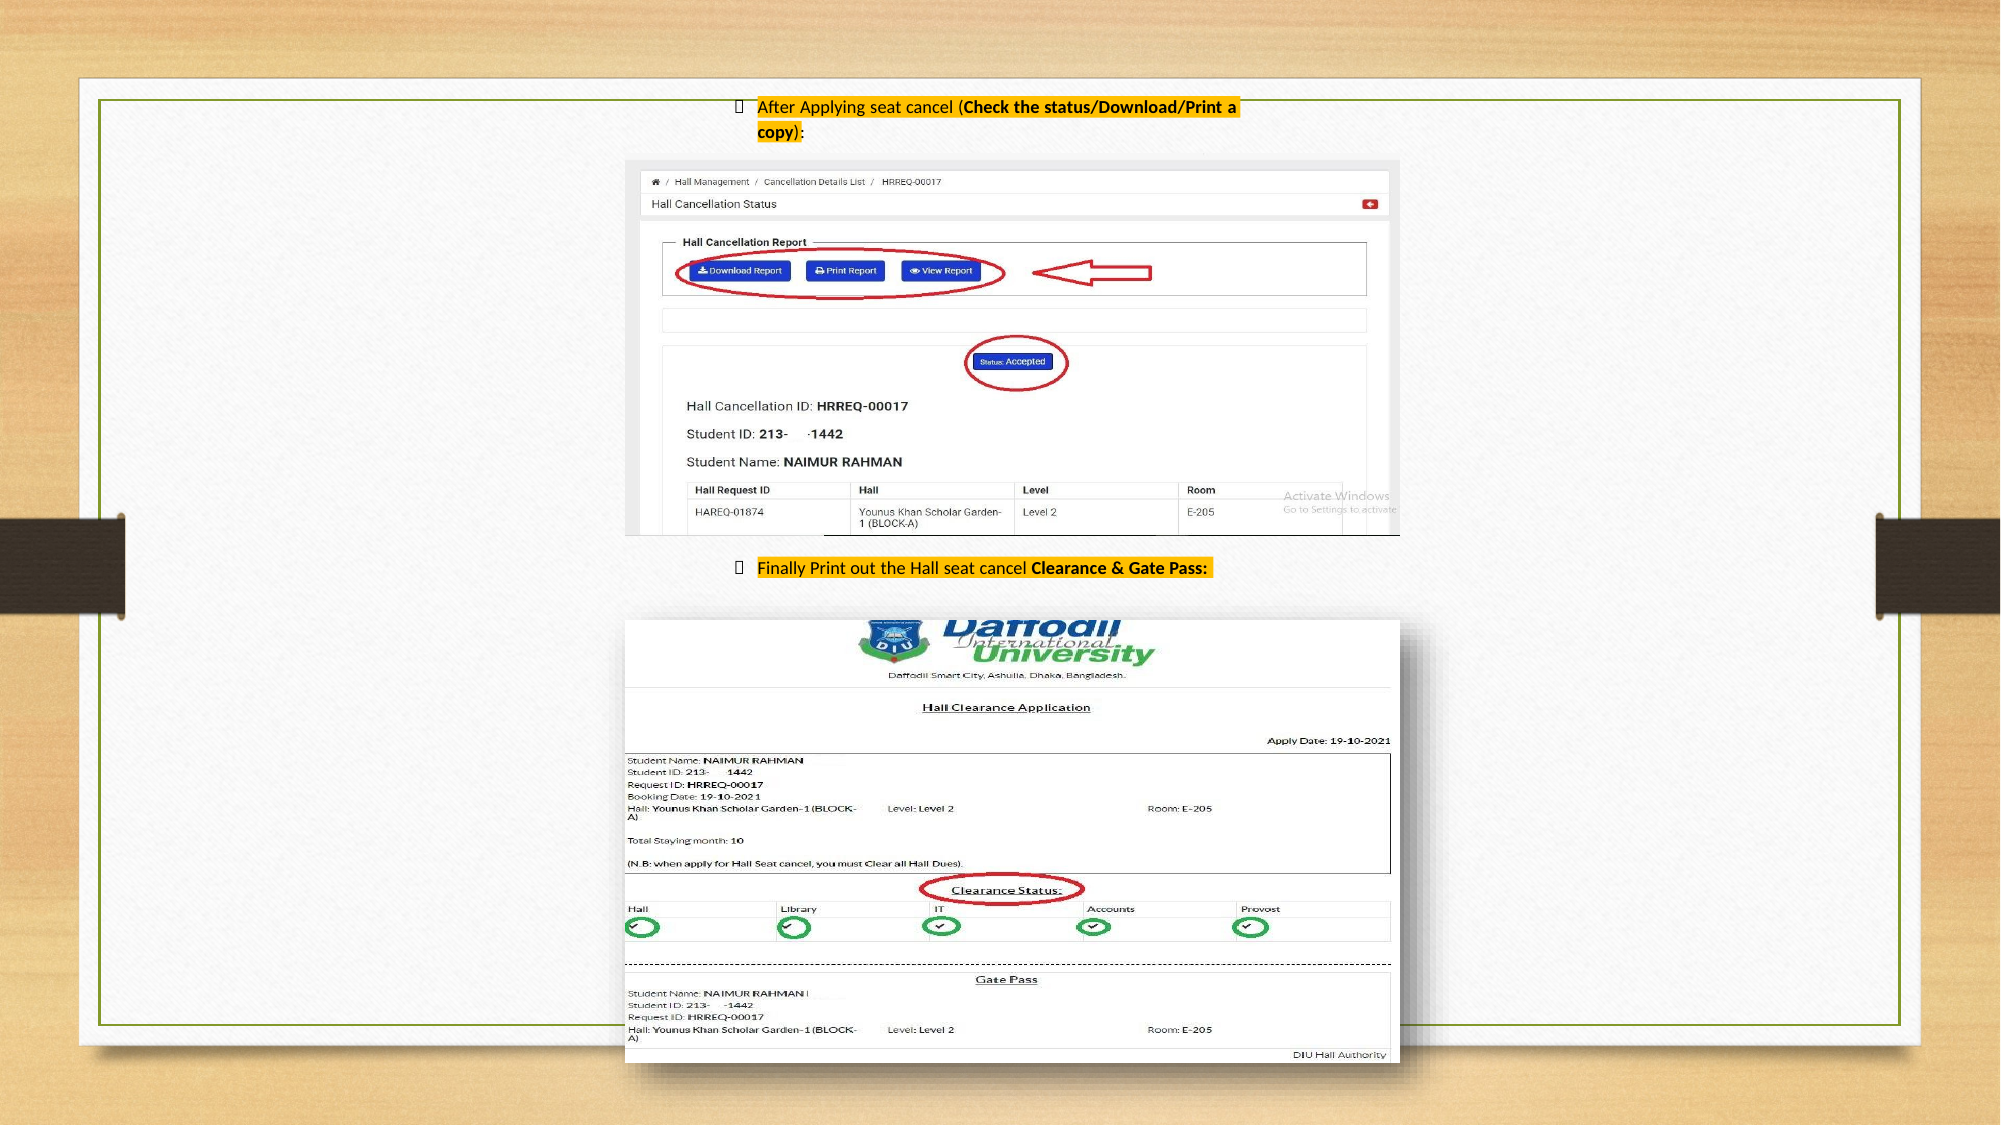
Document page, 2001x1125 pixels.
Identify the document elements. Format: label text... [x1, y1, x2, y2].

picture [0, 0, 2001, 1125]
text_box copy) [757, 120, 798, 143]
text_box  [732, 554, 751, 578]
text_box : [798, 118, 807, 143]
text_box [590, 589, 1469, 1125]
text_box Finally Print out the Hall seat cancel Clearance & Gate Pass: [757, 556, 1214, 578]
text_box After Applying seat cancel (Check the status/Download/Print a [757, 96, 1241, 118]
text_box  [732, 93, 751, 118]
